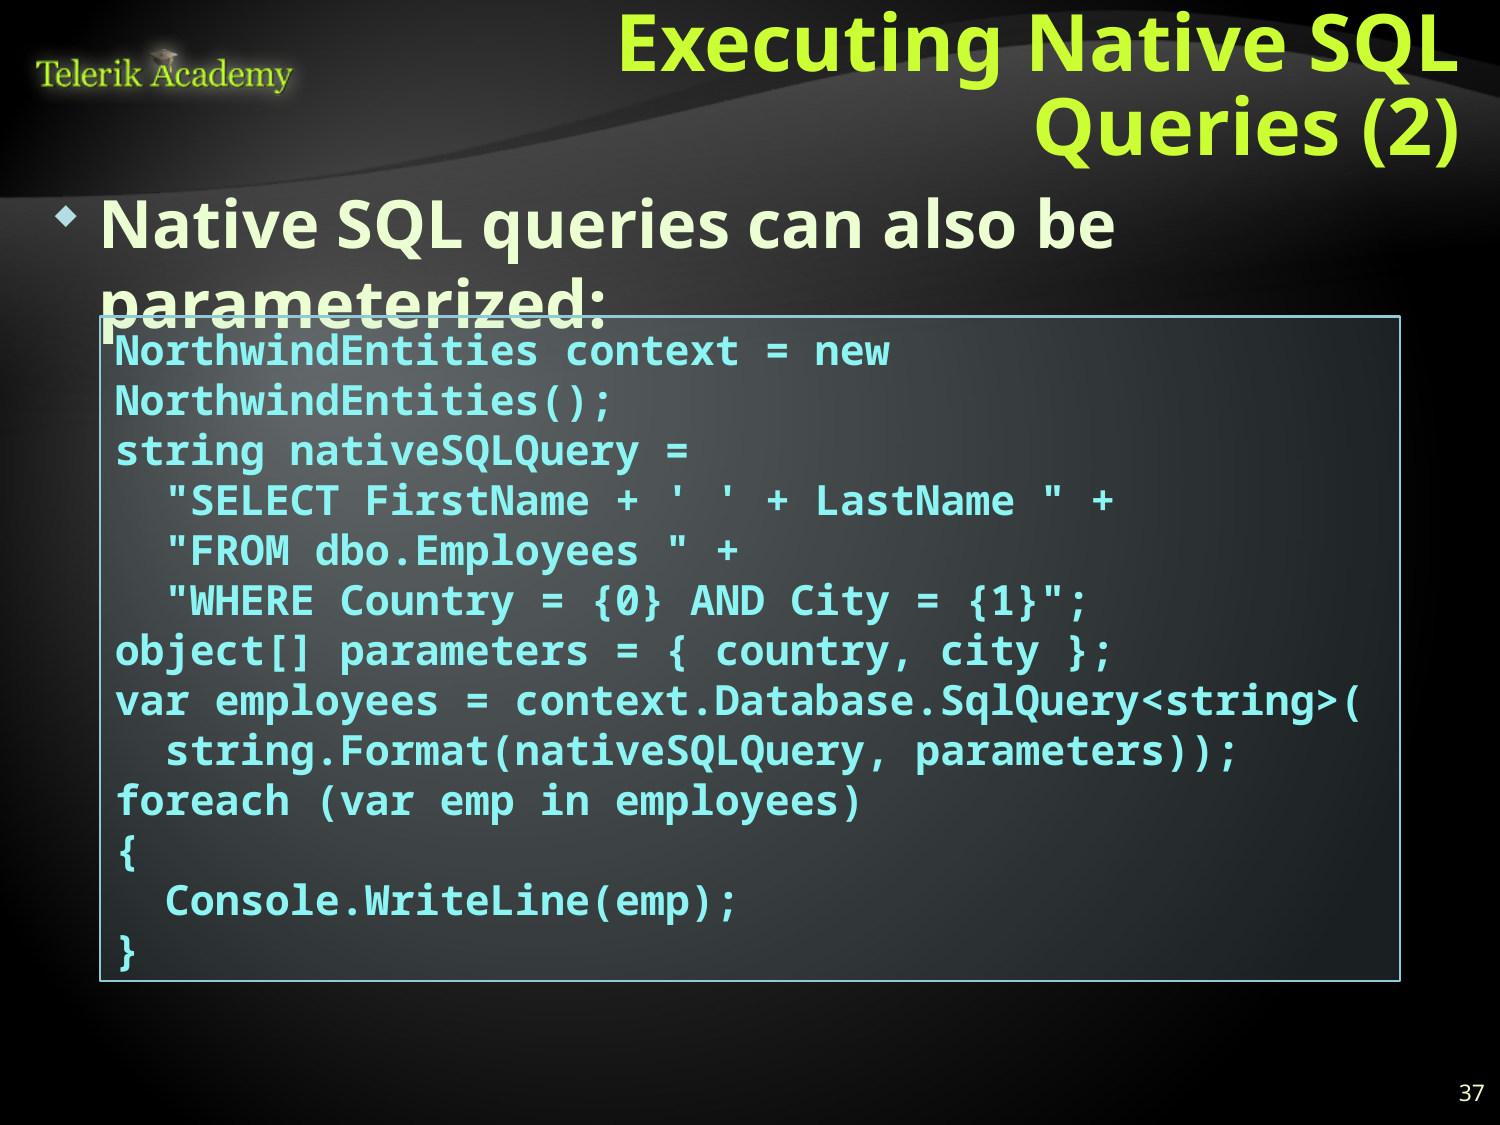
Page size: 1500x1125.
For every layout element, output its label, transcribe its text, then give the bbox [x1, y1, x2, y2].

picture [0, 0, 1500, 1125]
title Executing Native SQL Queries (2) [312, 12, 1475, 163]
slide_number 37 [1425, 1074, 1500, 1113]
list Native SQL queries can also be parameterized: [37, 174, 1463, 288]
text_box NorthwindEntities context = new NorthwindEntities(); string nativeSQLQuery = "SELECT FirstName + ' ' + LastName " + "FROM dbo.Employees " + "WHERE Country = {0} AND City = {1}"; object[] parameters = { country, city }; var employees = context.Database.SqlQuery<string>( string.Format(nativeSQLQuery, parameters)); foreach (var emp in employees) { Console.WriteLine(emp); } [99, 316, 1400, 982]
